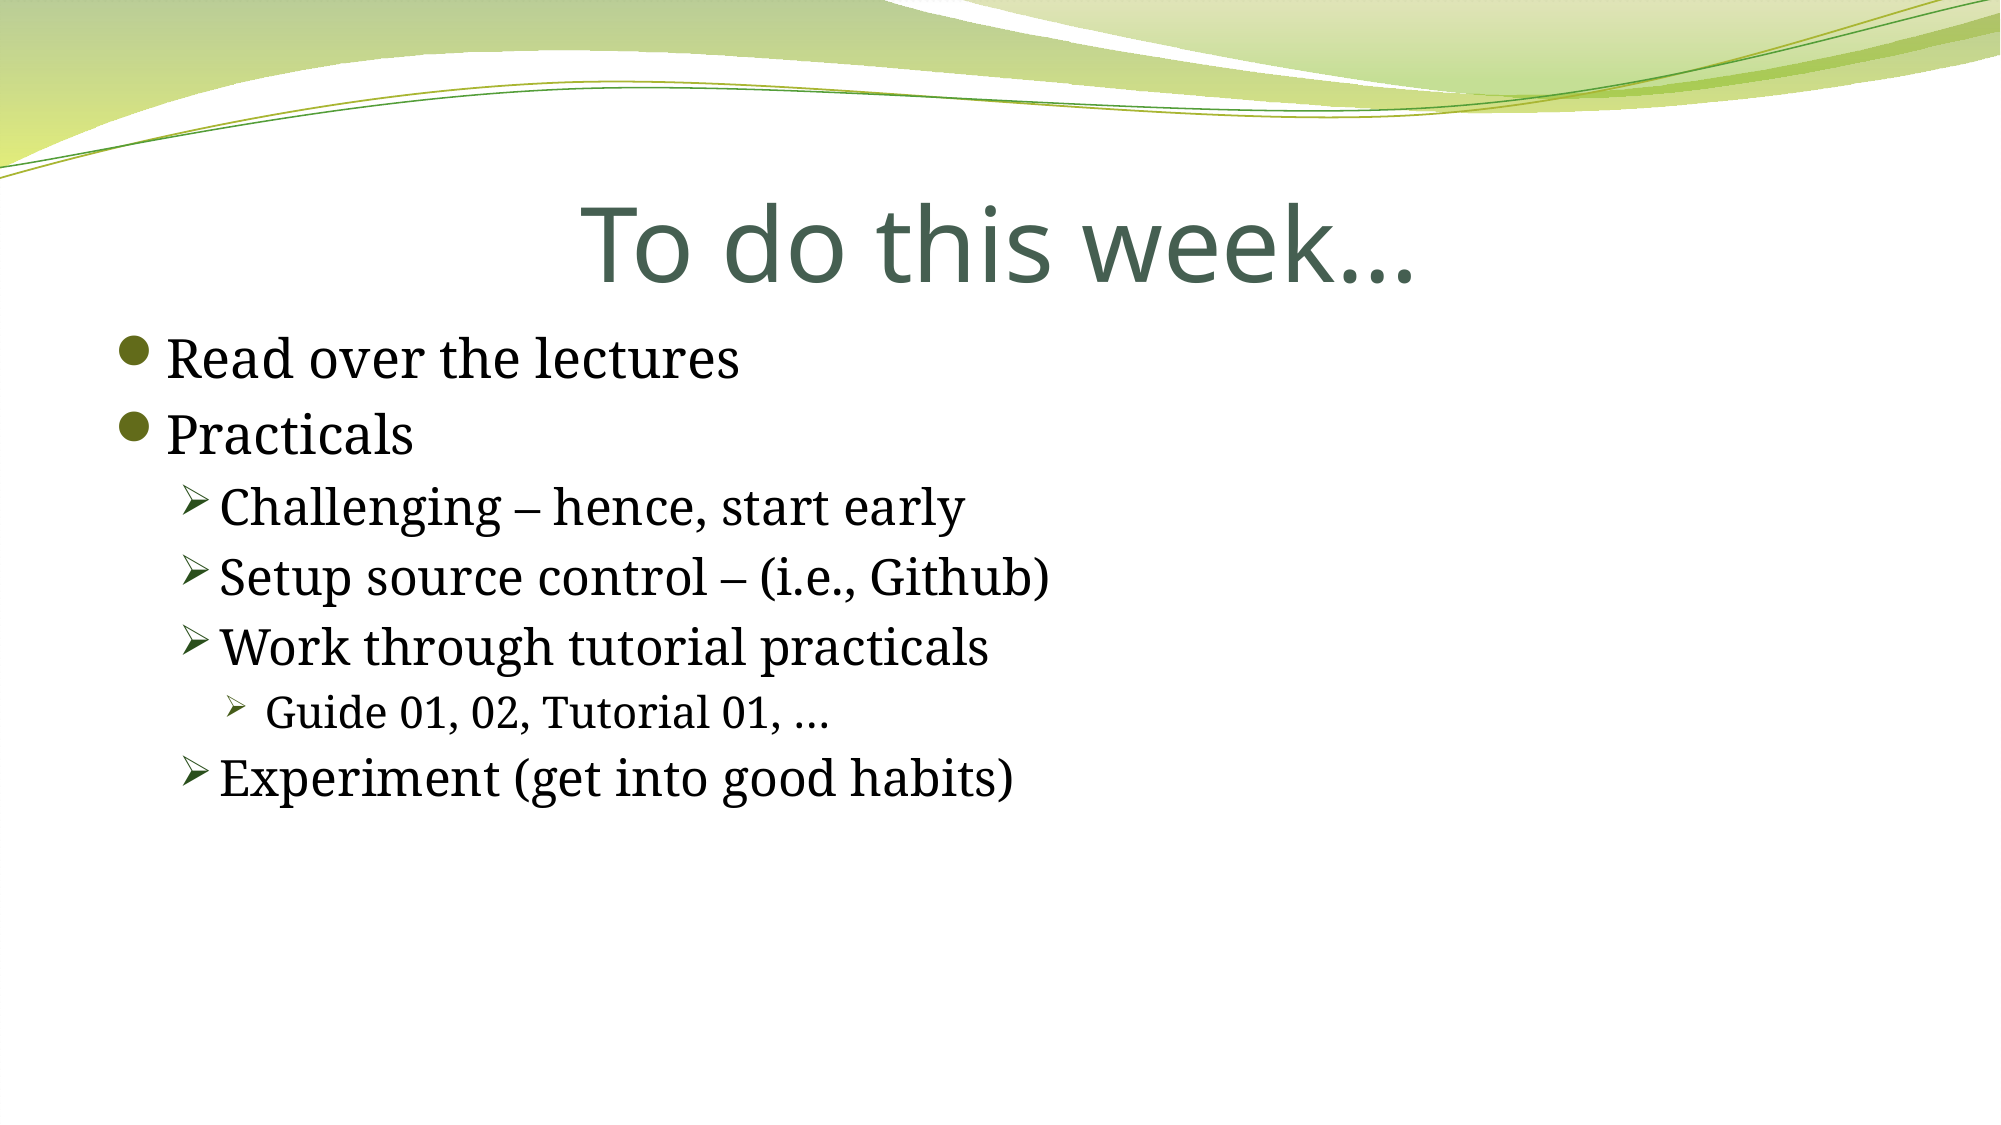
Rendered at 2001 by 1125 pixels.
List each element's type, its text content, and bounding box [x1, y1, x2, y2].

title To do this week… [99, 115, 1900, 303]
list Read over the lectures Practicals Challenging – hence, start early Setup source control – (i.e., Github) Work through tutorial practicals Guide 01, 02, Tutorial 01, … Experiment (get into good habits) [99, 317, 1900, 1038]
